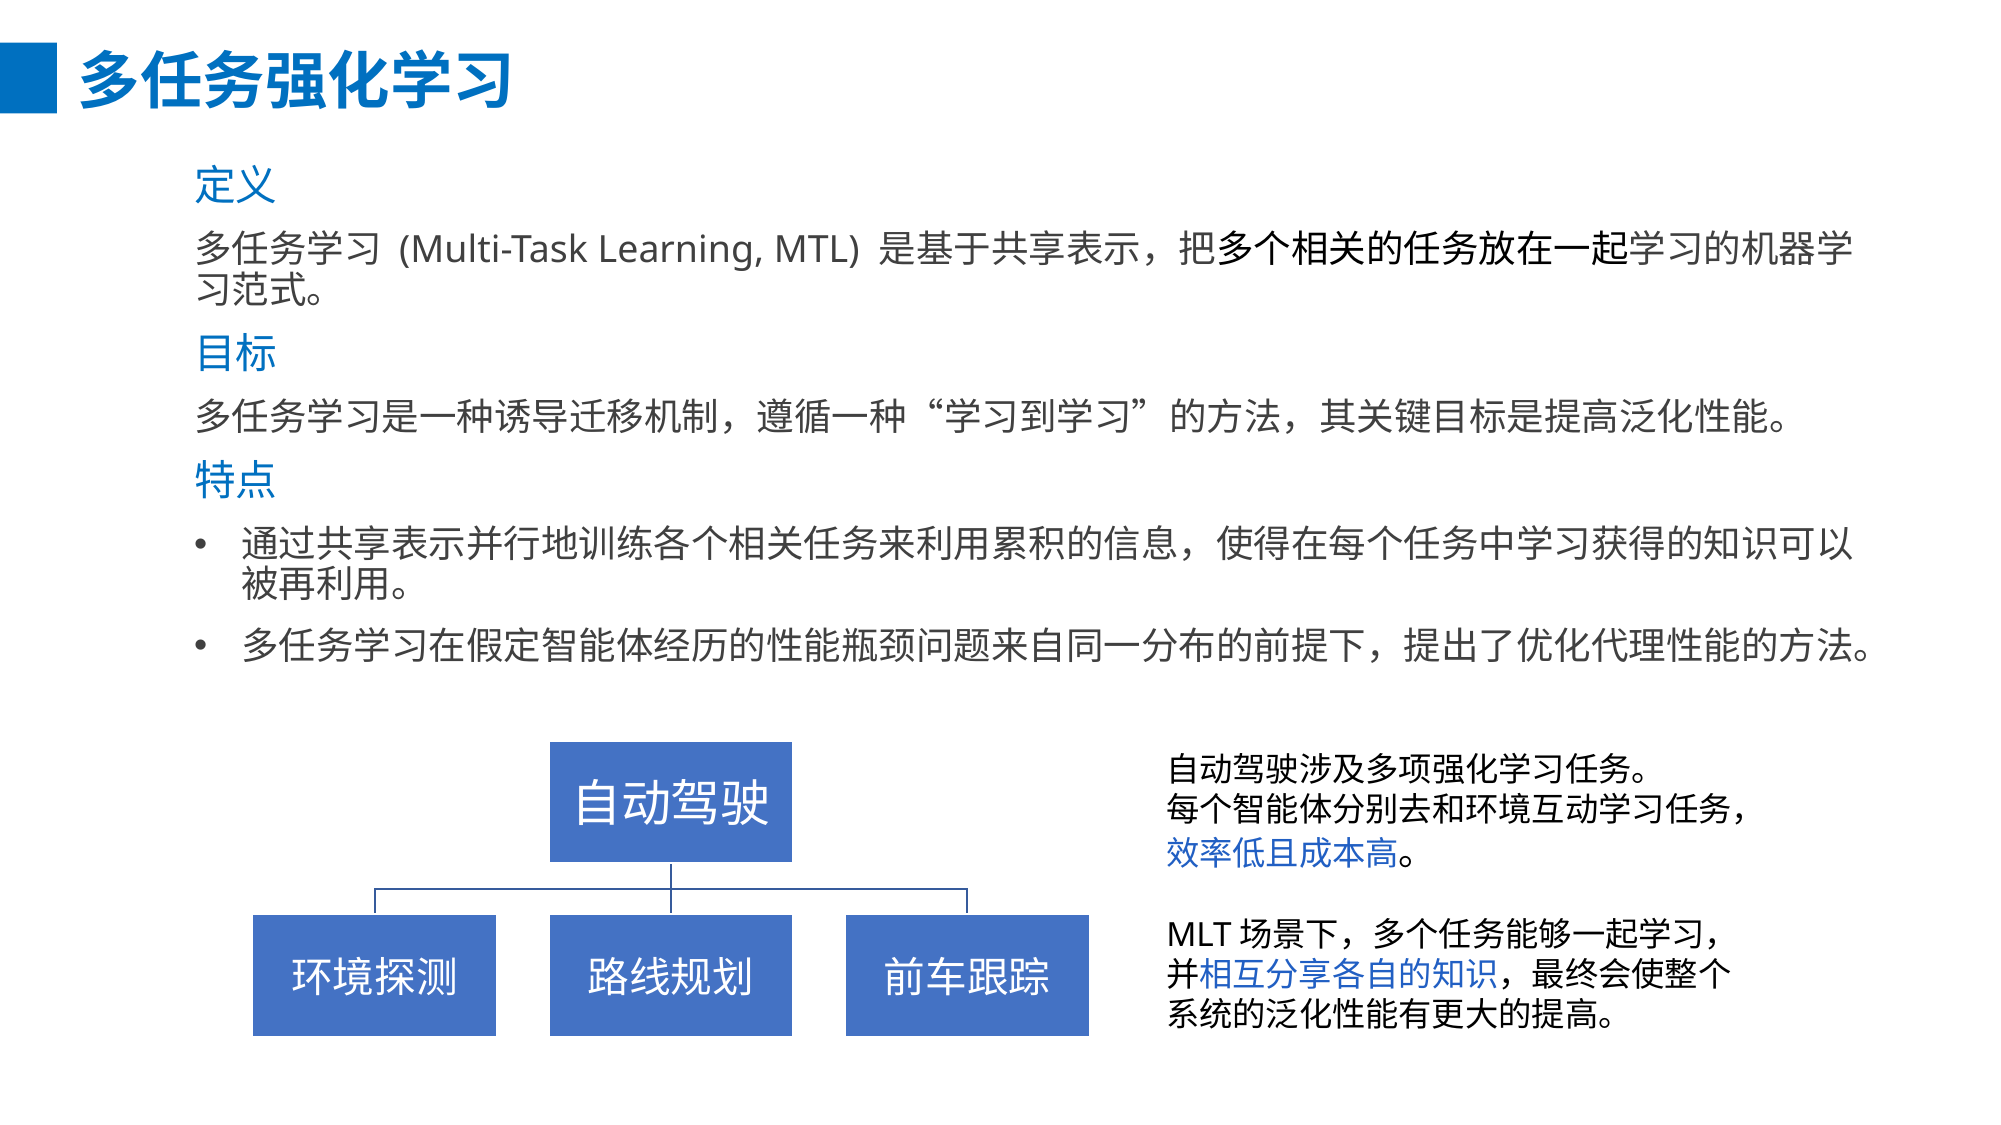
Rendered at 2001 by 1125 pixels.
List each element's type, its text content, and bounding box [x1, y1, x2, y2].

text_box 自动驾驶涉及多项强化学习任务。 每个智能体分别去和环境互动学习任务，效率低且成本高。 MLT场景下，多个任务能够一起学习，并相互分享各自的知识，最终会使整个系统的泛化性能有更大的提高。 [1151, 740, 1769, 1040]
list 多任务强化学习 [77, 49, 1588, 107]
list 定义 多任务学习 (Multi-Task Learning, MTL) 是基于共享表示，把多个相关的任务放在一起学习的机器学习范式。 目标 多任务学习是一种诱导迁移机制，遵循一种“学习到学习”的方法，其关键目标是提高泛化性能。 特点 通过共享表示并行地训练各个相关任务来利用累积的信息，使得在每个任务中学习获得的知识可以被再利用。 多任务学习在假定智能体经历的性能瓶颈问题来自同一分布的前提下，提出了优化代理性能的方法。 [179, 157, 1870, 940]
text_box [179, 740, 1163, 1037]
